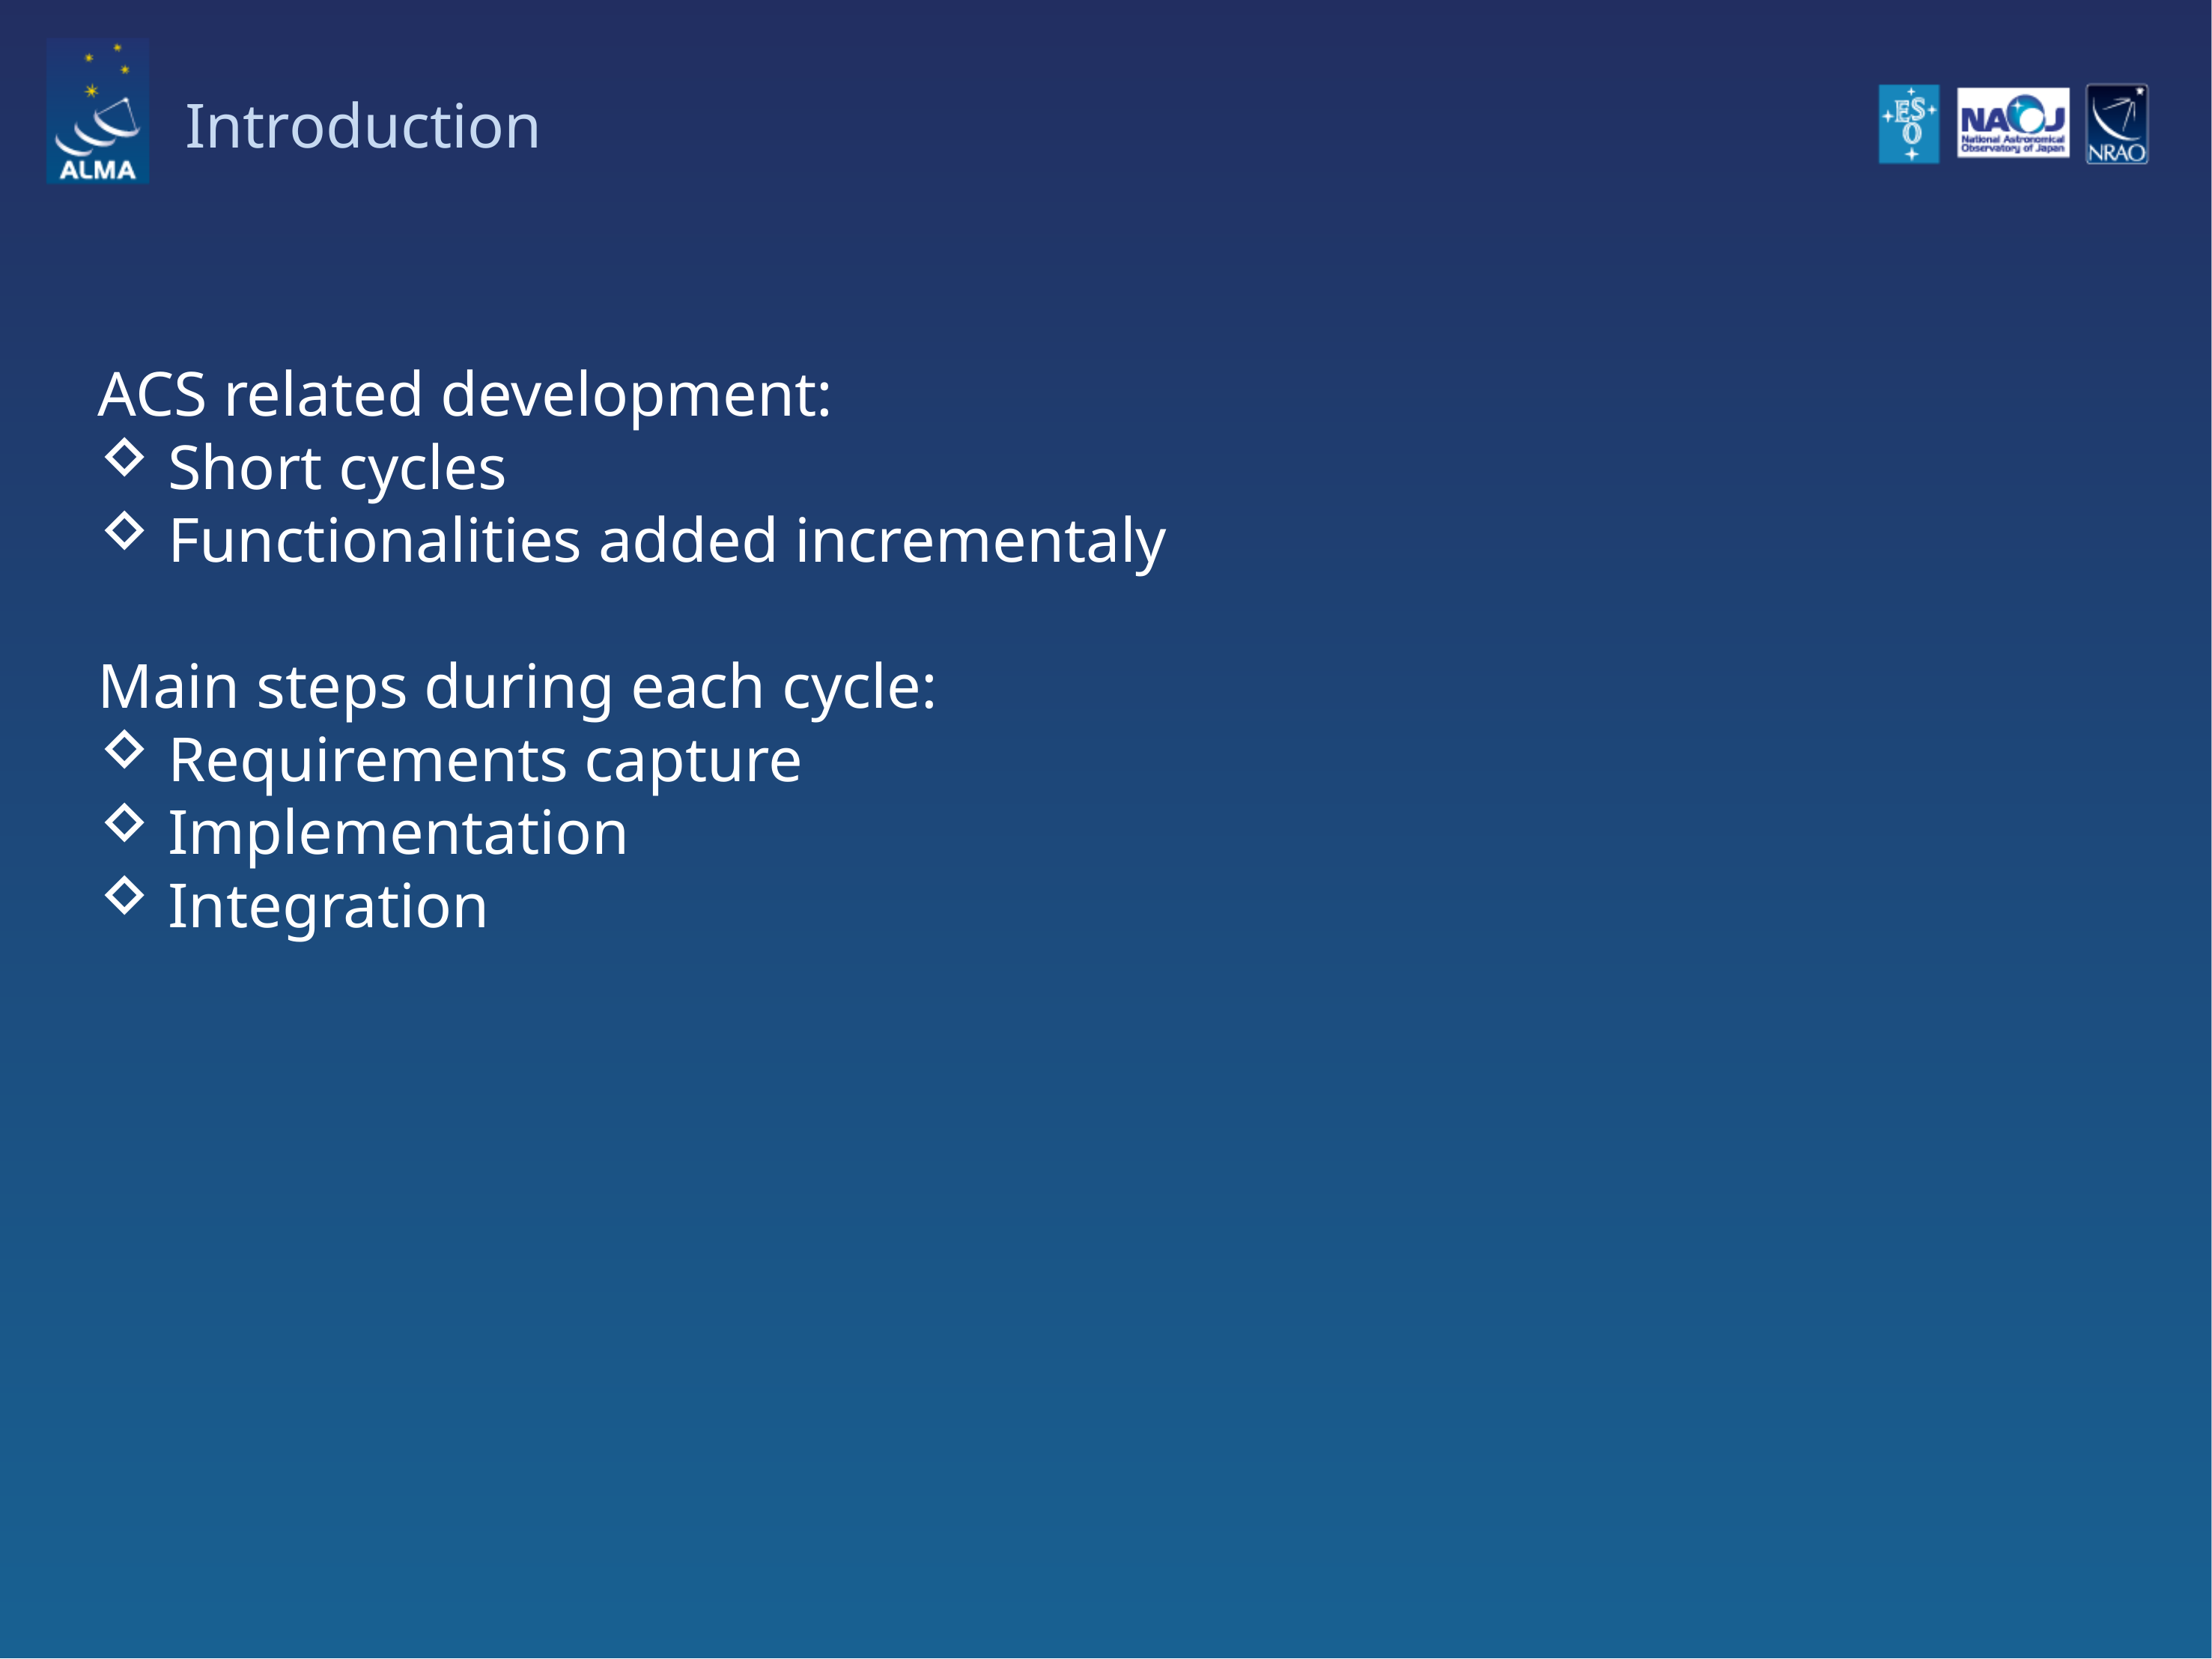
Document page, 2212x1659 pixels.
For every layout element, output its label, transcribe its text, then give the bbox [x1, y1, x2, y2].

text_box ACS related development: Short cycles Functionalities added incrementaly Main steps during each cycle: Requirements capture Implementation Integration [86, 349, 2130, 945]
title Introduction [160, 73, 1855, 173]
picture [0, 0, 2212, 1658]
